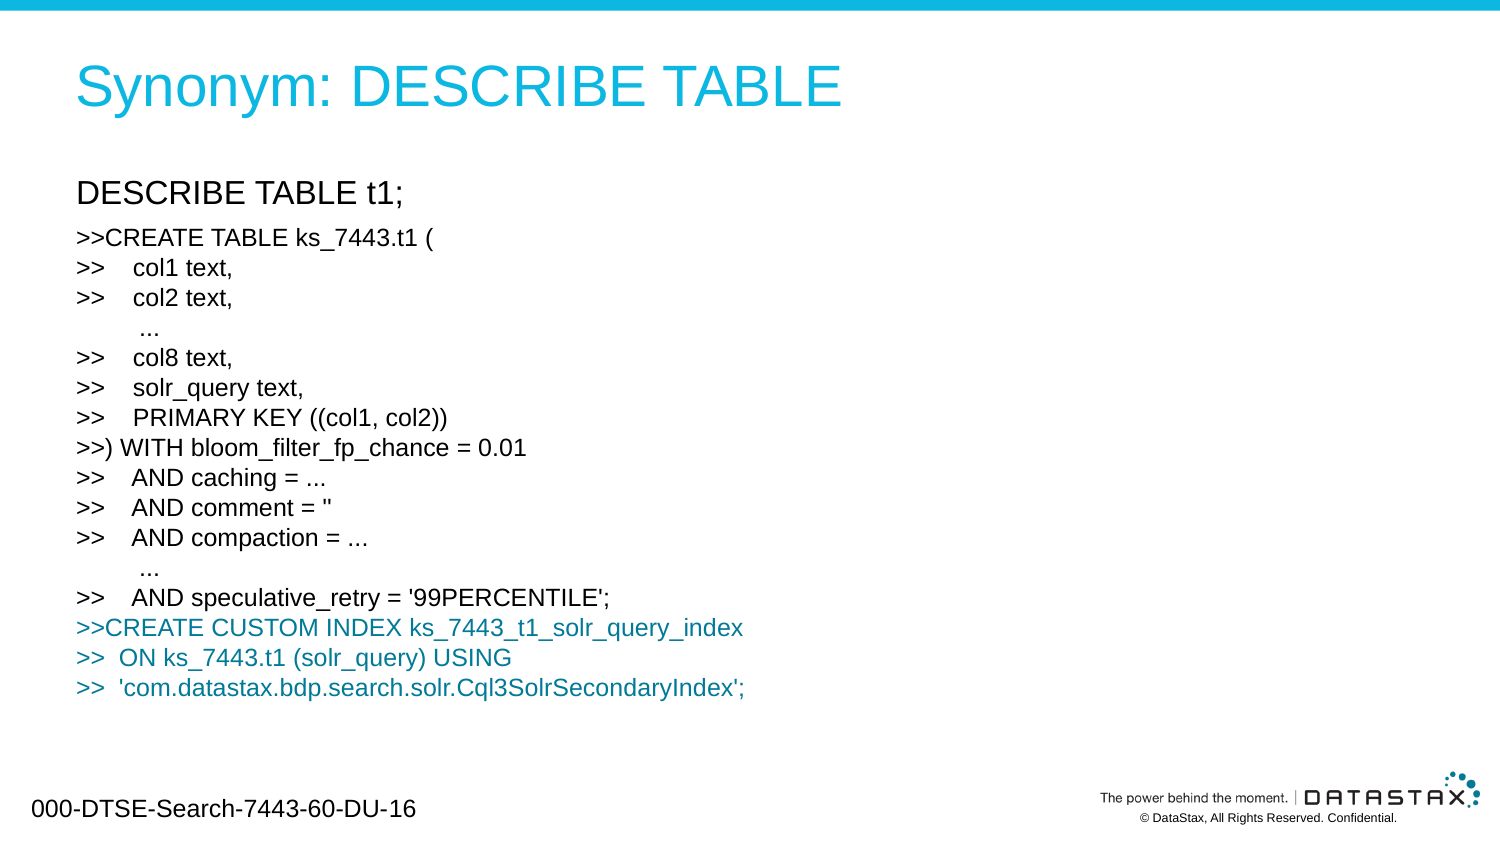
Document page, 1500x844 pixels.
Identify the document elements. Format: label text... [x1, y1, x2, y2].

list DESCRIBE TABLE t1; >>CREATE TABLE ks_7443.t1 ( >> col1 text, >> col2 text, ... >> col8 text, >> solr_query text, >> PRIMARY KEY ((col1, col2)) >>) WITH bloom_filter_fp_chance = 0.01 >> AND caching = ... >> AND comment = '' >> AND compaction = ... ... >> AND speculative_retry = '99PERCENTILE'; >>CREATE CUSTOM INDEX ks_7443_t1_solr_query_index >> ON ks_7443.t1 (solr_query) USING >> 'com.datastax.bdp.search.solr.Cql3SolrSecondaryIndex'; [75, 164, 1425, 420]
slide_number © DataStax, All Rights Reserved. Confidential. [1125, 802, 1463, 834]
picture [1085, 756, 1495, 823]
title Synonym: DESCRIBE TABLE [75, 44, 1425, 135]
slide_number 000-DTSE-Search-7443-60-DU-16 [16, 785, 720, 831]
